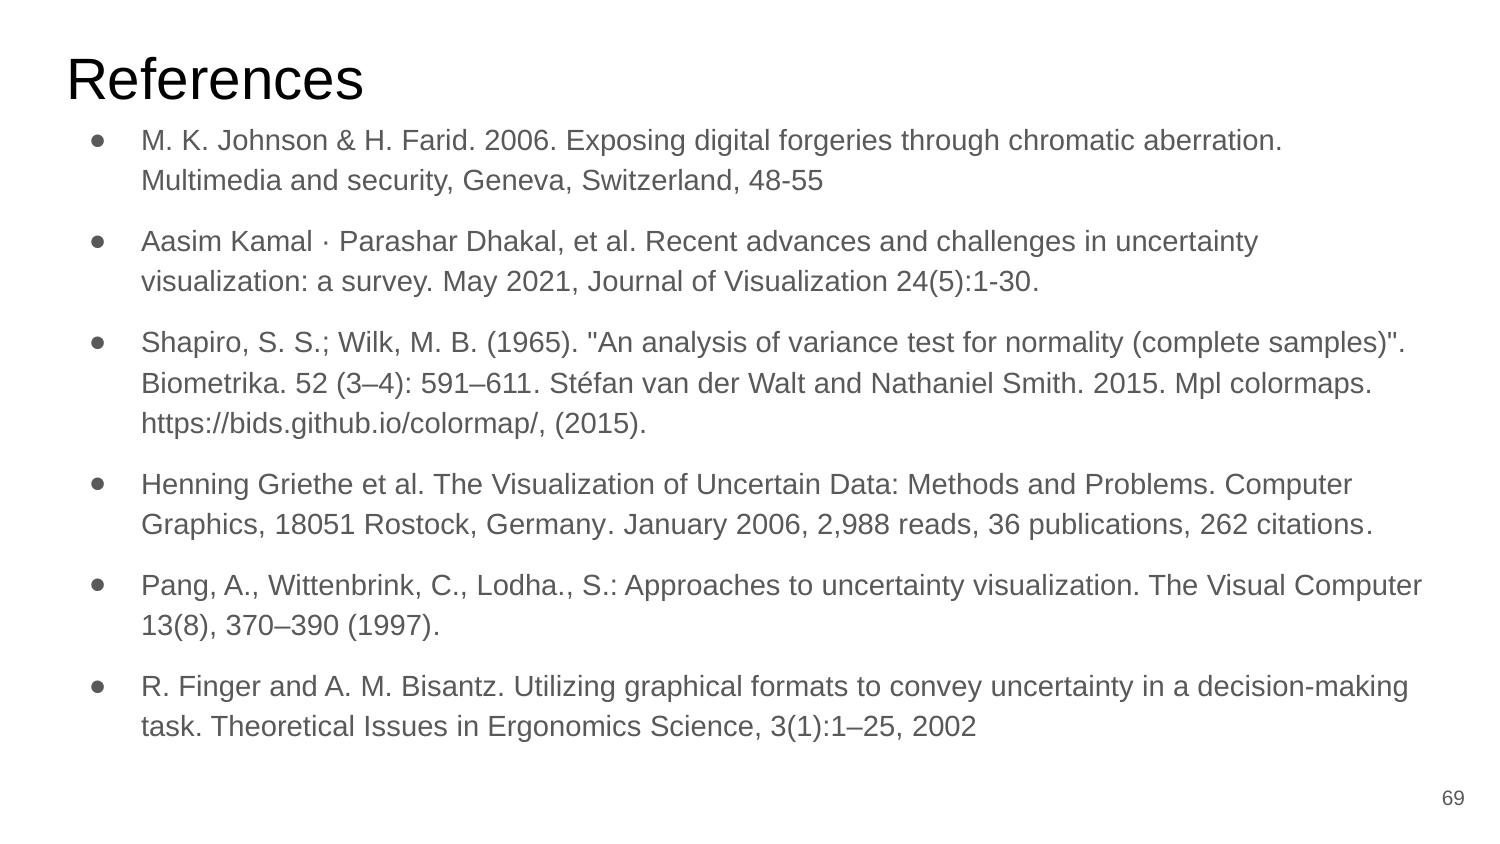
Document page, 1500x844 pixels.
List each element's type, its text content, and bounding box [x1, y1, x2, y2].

title References [51, 25, 1449, 101]
list M. K. Johnson & H. Farid. 2006. Exposing digital forgeries through chromatic aberration. Multimedia and security, Geneva, Switzerland, 48-55 Aasim Kamal · Parashar Dhakal, et al. Recent advances and challenges in uncertainty visualization: a survey. May 2021, Journal of Visualization 24(5):1-30. Shapiro, S. S.; Wilk, M. B. (1965). "An analysis of variance test for normality (complete samples)". Biometrika. 52 (3–4): 591–611. Stéfan van der Walt and Nathaniel Smith. 2015. Mpl colormaps. https://bids.github.io/colormap/, (2015). Henning Griethe et al. The Visualization of Uncertain Data: Methods and Problems. Computer Graphics, 18051 Rostock, Germany. January 2006, 2,988 reads, 36 publications, 262 citations. Pang, A., Wittenbrink, C., Lodha., S.: Approaches to uncertainty visualization. The Visual Computer 13(8), 370–390 (1997). R. Finger and A. M. Bisantz. Utilizing graphical formats to convey uncertainty in a decision-making task. Theoretical Issues in Ergonomics Science, 3(1):1–25, 2002 [51, 101, 1449, 750]
slide_number 69 [1389, 764, 1480, 830]
